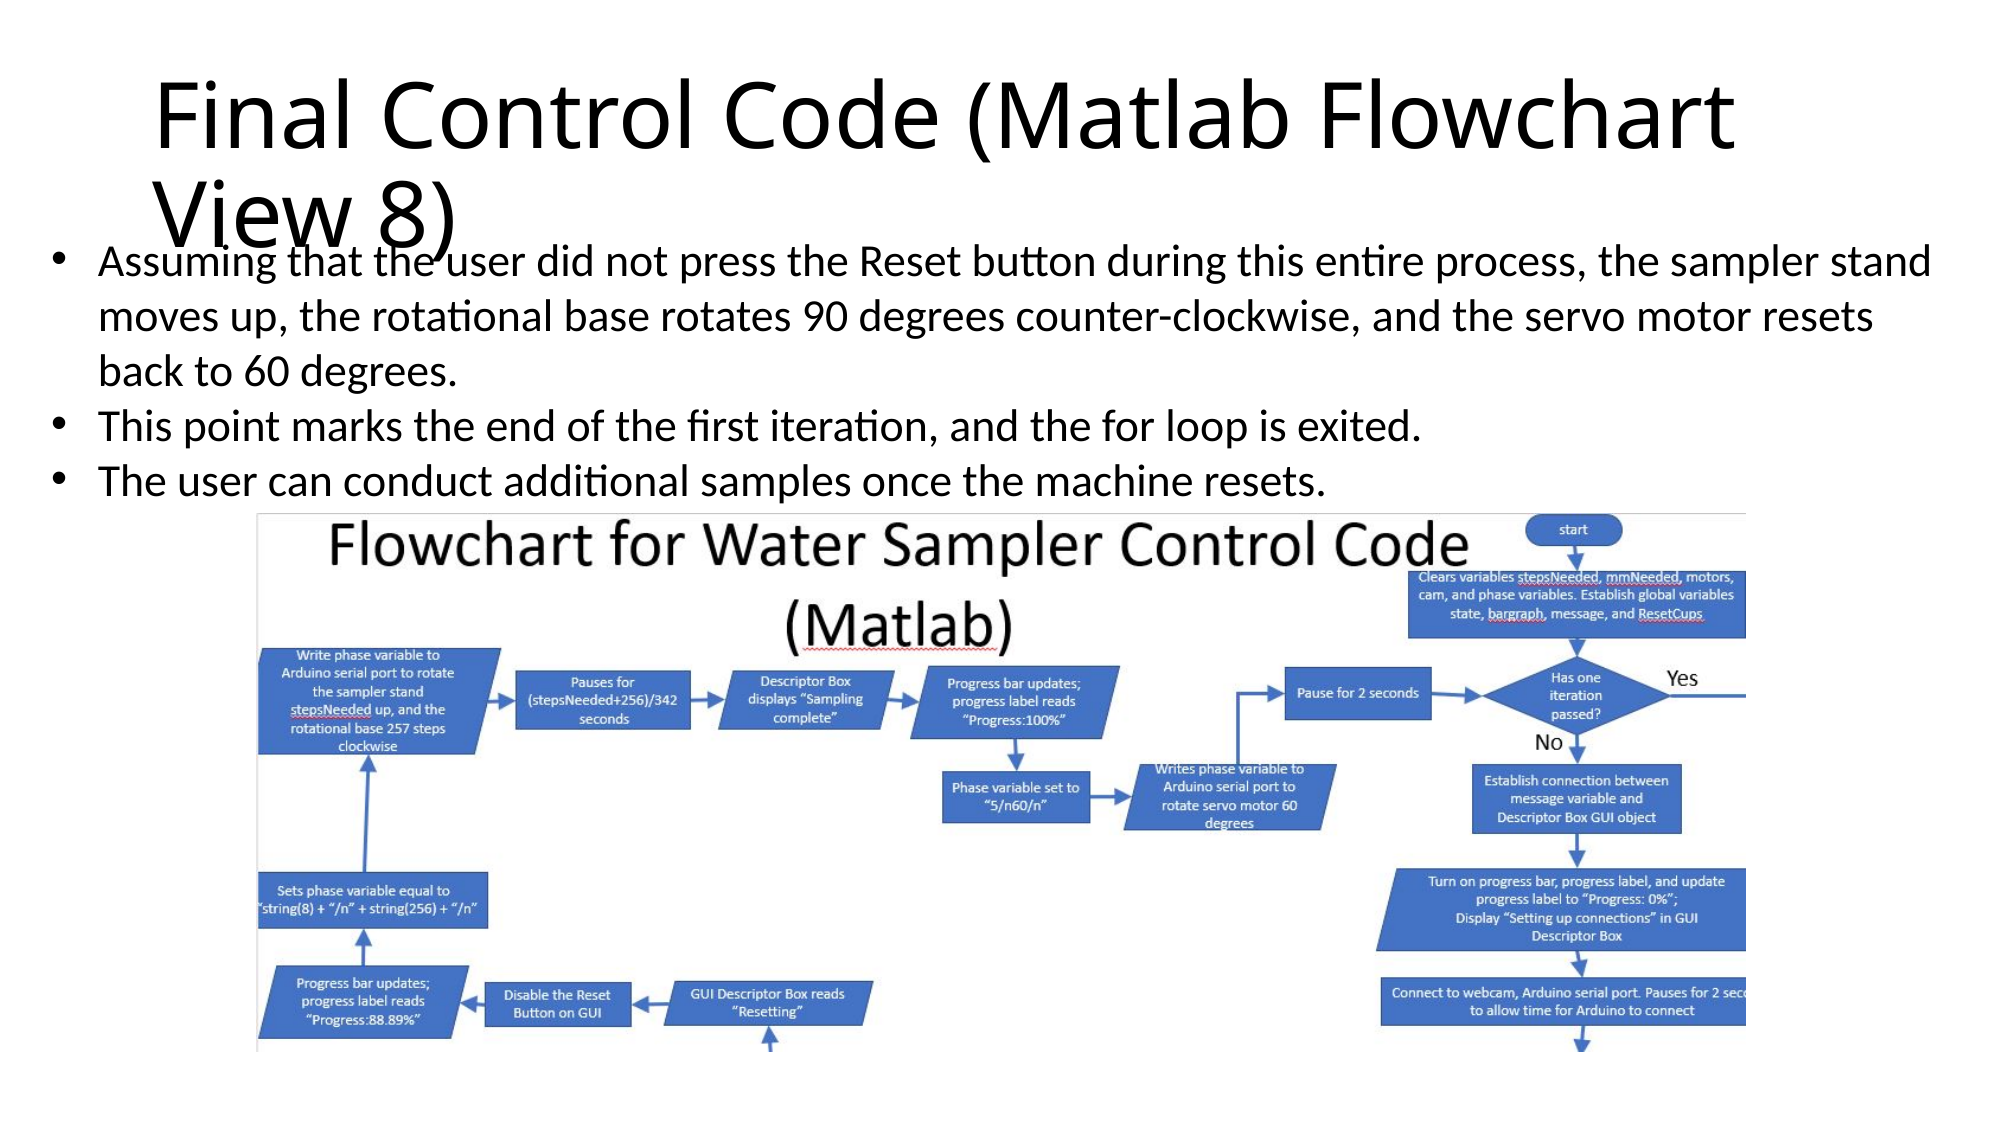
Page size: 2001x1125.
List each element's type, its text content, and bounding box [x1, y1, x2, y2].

title Final Control Code (Matlab Flowchart View 8) [137, 59, 1863, 168]
picture [256, 513, 1746, 1052]
text_box Assuming that the user did not press the Reset button during this entire process, the sampler stand moves up, the rotational base rotates 90 degrees counter-clockwise, and the servo motor resets back to 60 degrees. This point marks the end of the first iteration, and the for loop is exited. The user can conduct additional samples once the machine resets. [36, 168, 1964, 574]
